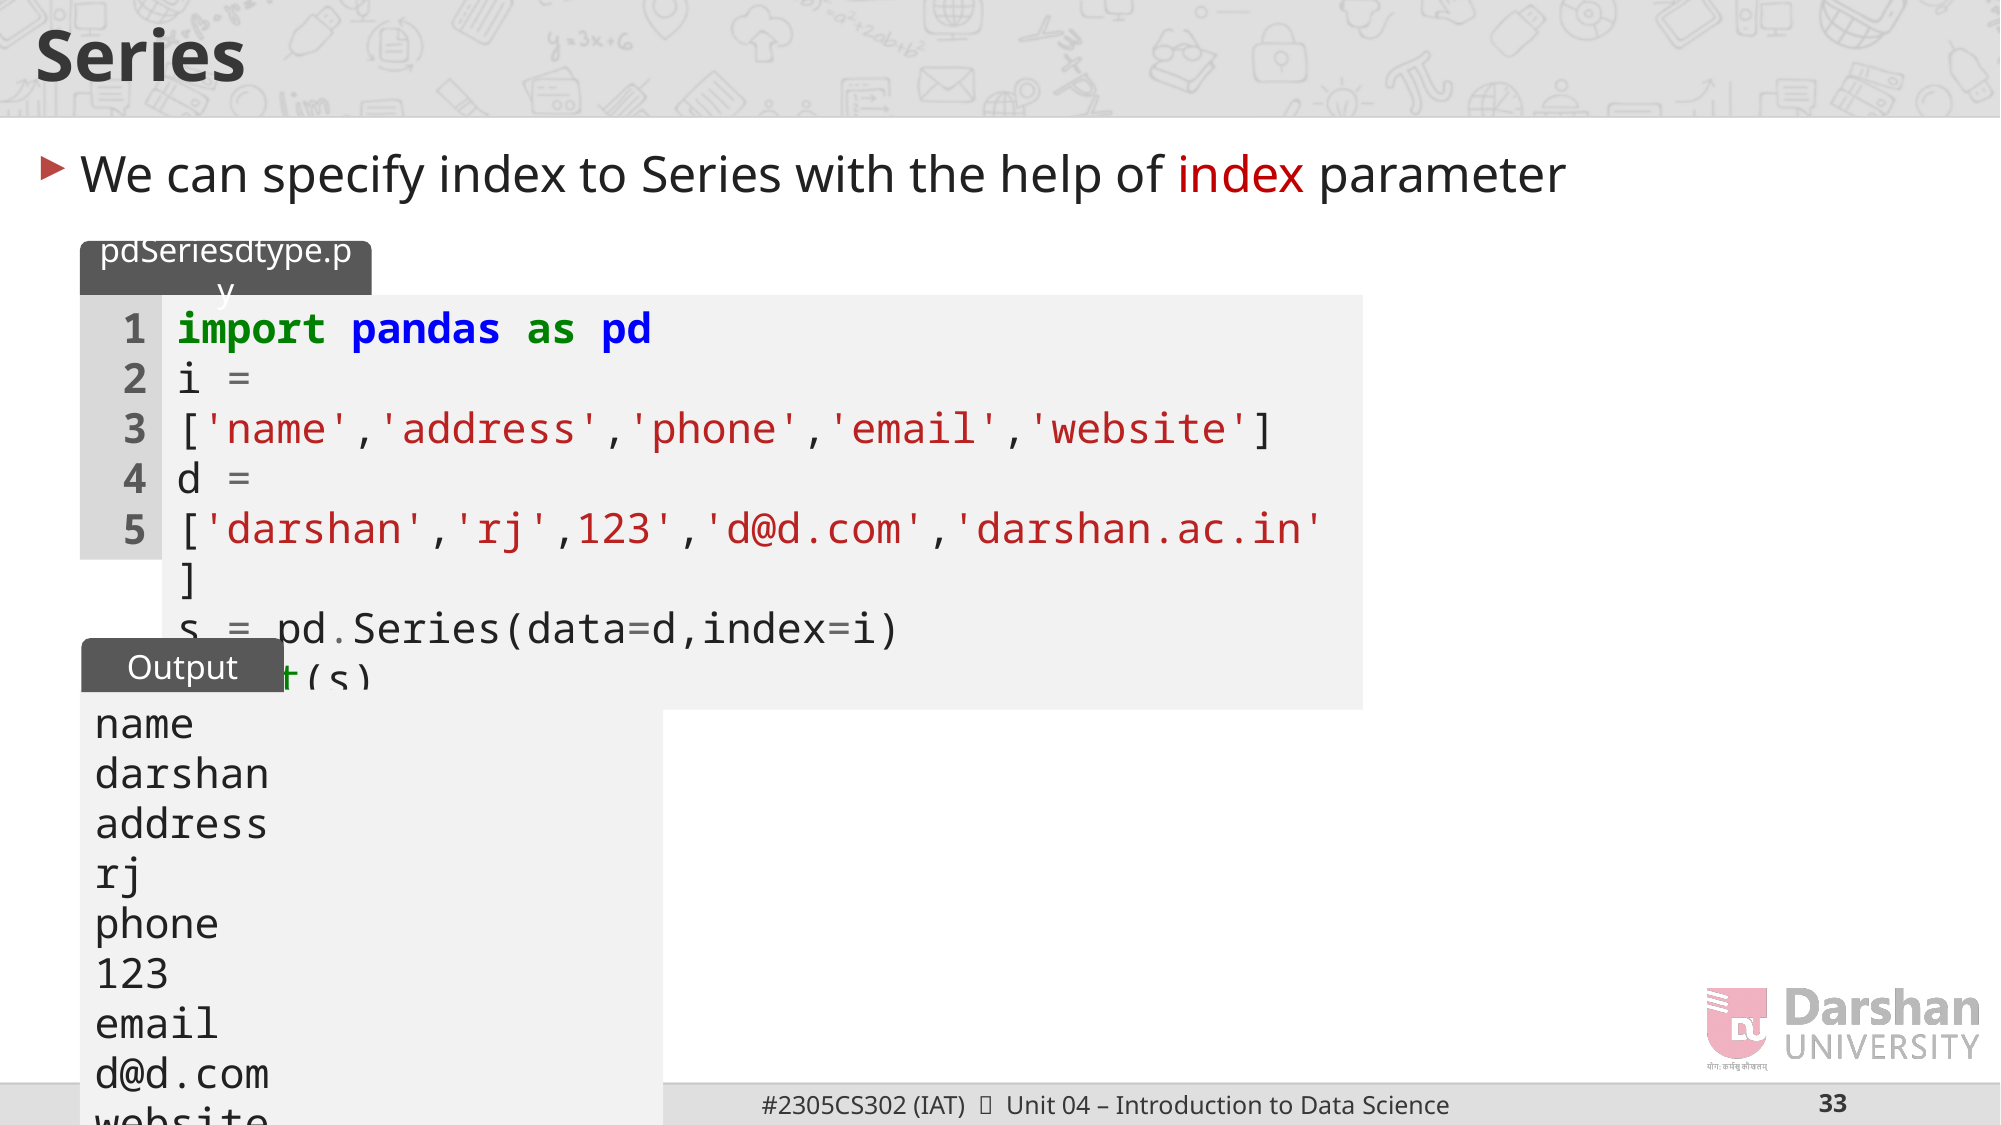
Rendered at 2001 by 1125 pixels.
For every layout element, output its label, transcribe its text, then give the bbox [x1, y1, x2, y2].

picture [1707, 988, 1979, 1071]
title Series [0, 0, 2000, 117]
text_box pdSeriesdtype.py [78, 239, 373, 296]
text_box import pandas as pd i = ['name','address','phone','email','website'] d = ['darshan','rj',123','d@d.com','darshan.ac.in'] s = pd.Series(data=d,index=i) print(s) [161, 294, 1363, 710]
text_box name darshan address rj phone 123 email d@d.com website darshan.ac.in dtype: object [79, 689, 664, 1125]
text_box Output [80, 636, 285, 694]
text_box 1 2 3 4 5 [79, 296, 162, 560]
list We can specify index to Series with the help of index parameter [21, 141, 1969, 1059]
